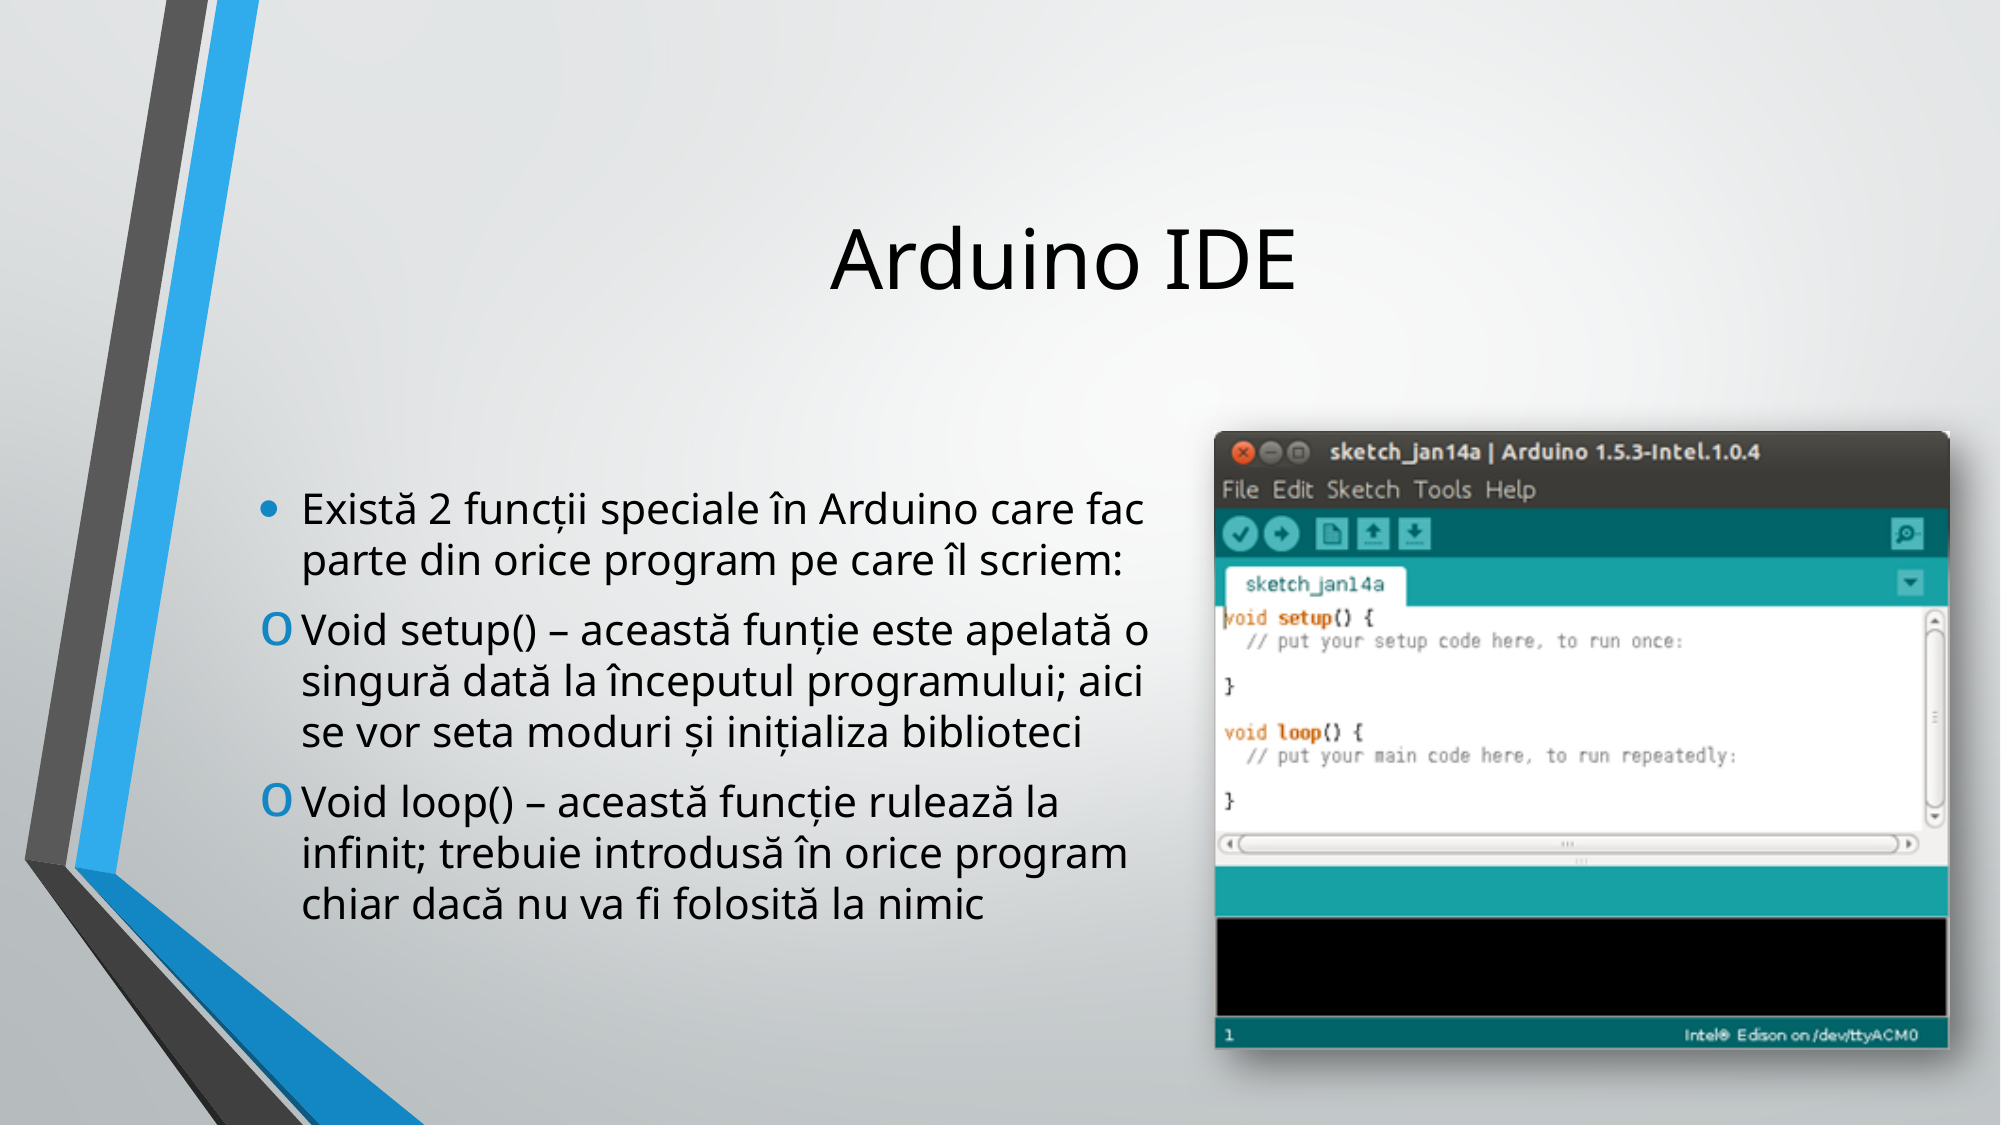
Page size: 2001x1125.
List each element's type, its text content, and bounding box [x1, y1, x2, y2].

list Există 2 funcții speciale în Arduino care fac parte din orice program pe care îl scriem: Void setup() – această funție este apelată o singură dată la începutul programului; aici se vor seta moduri și inițializa biblioteci Void loop() – această funcție rulează la infinit; trebuie introdusă în orice program chiar dacă nu va fi folosită la nimic [243, 437, 1172, 973]
picture [1214, 431, 1950, 1051]
title Arduino IDE [243, 112, 1887, 400]
